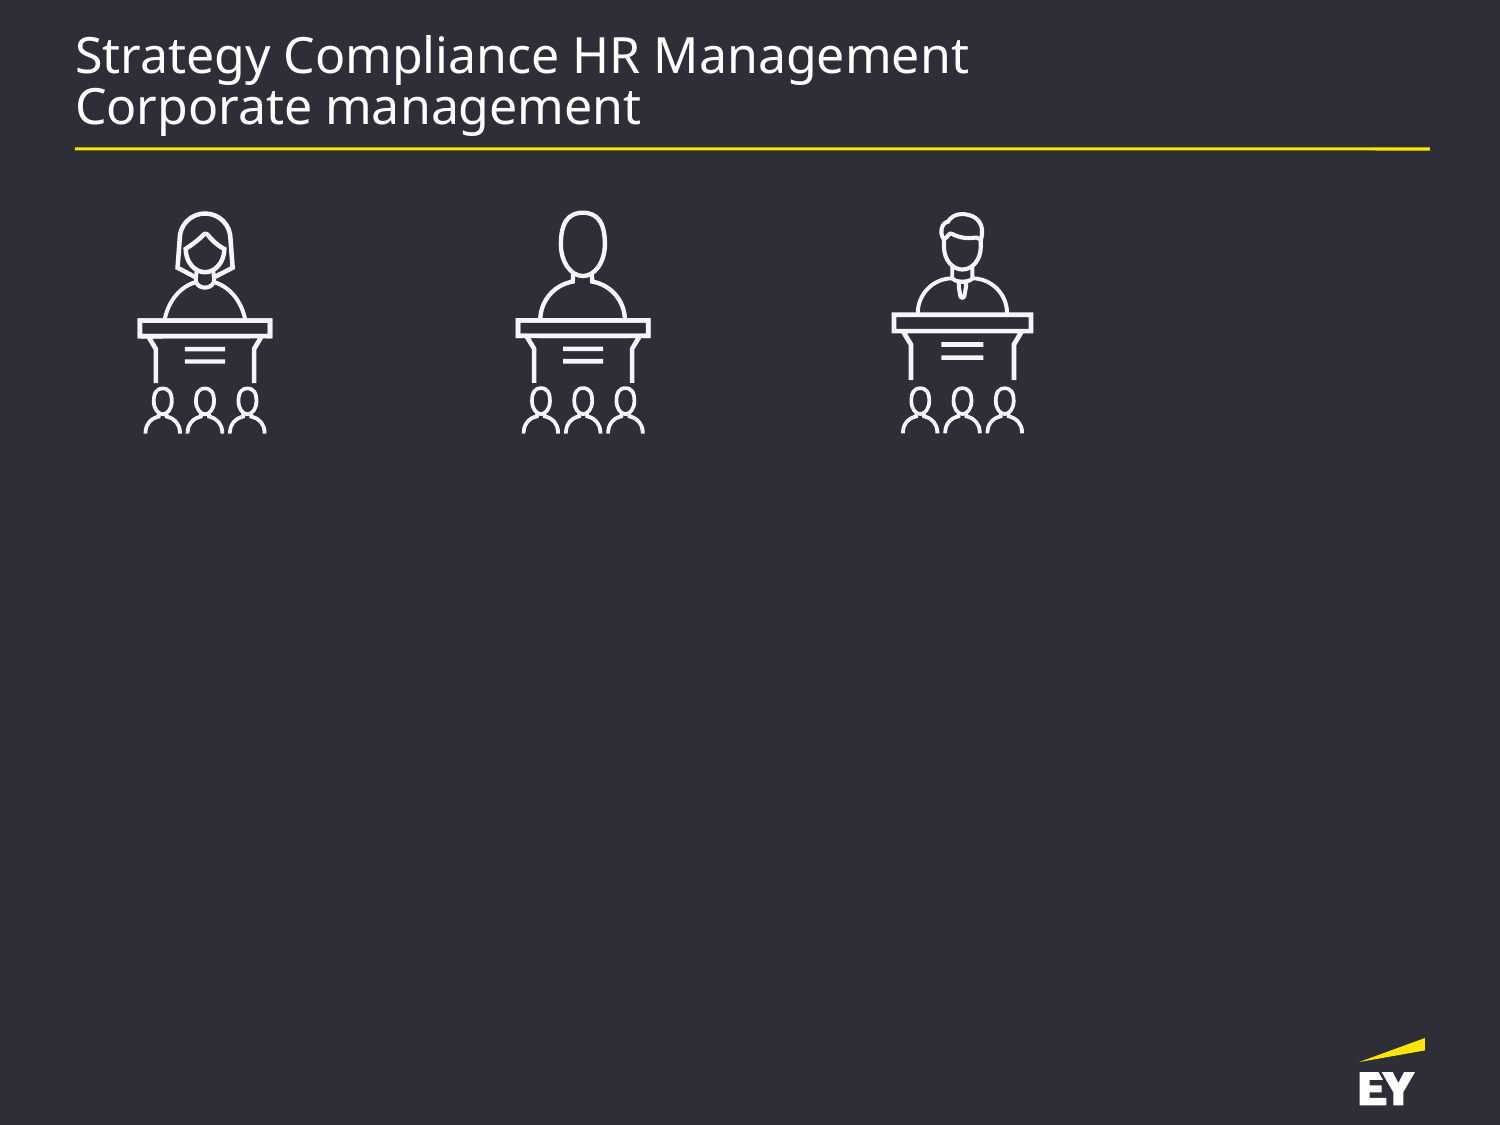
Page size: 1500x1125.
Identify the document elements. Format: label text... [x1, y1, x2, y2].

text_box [515, 210, 651, 434]
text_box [891, 210, 1034, 434]
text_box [137, 210, 273, 434]
title Strategy Compliance HR Management Corporate management [75, 33, 1425, 131]
